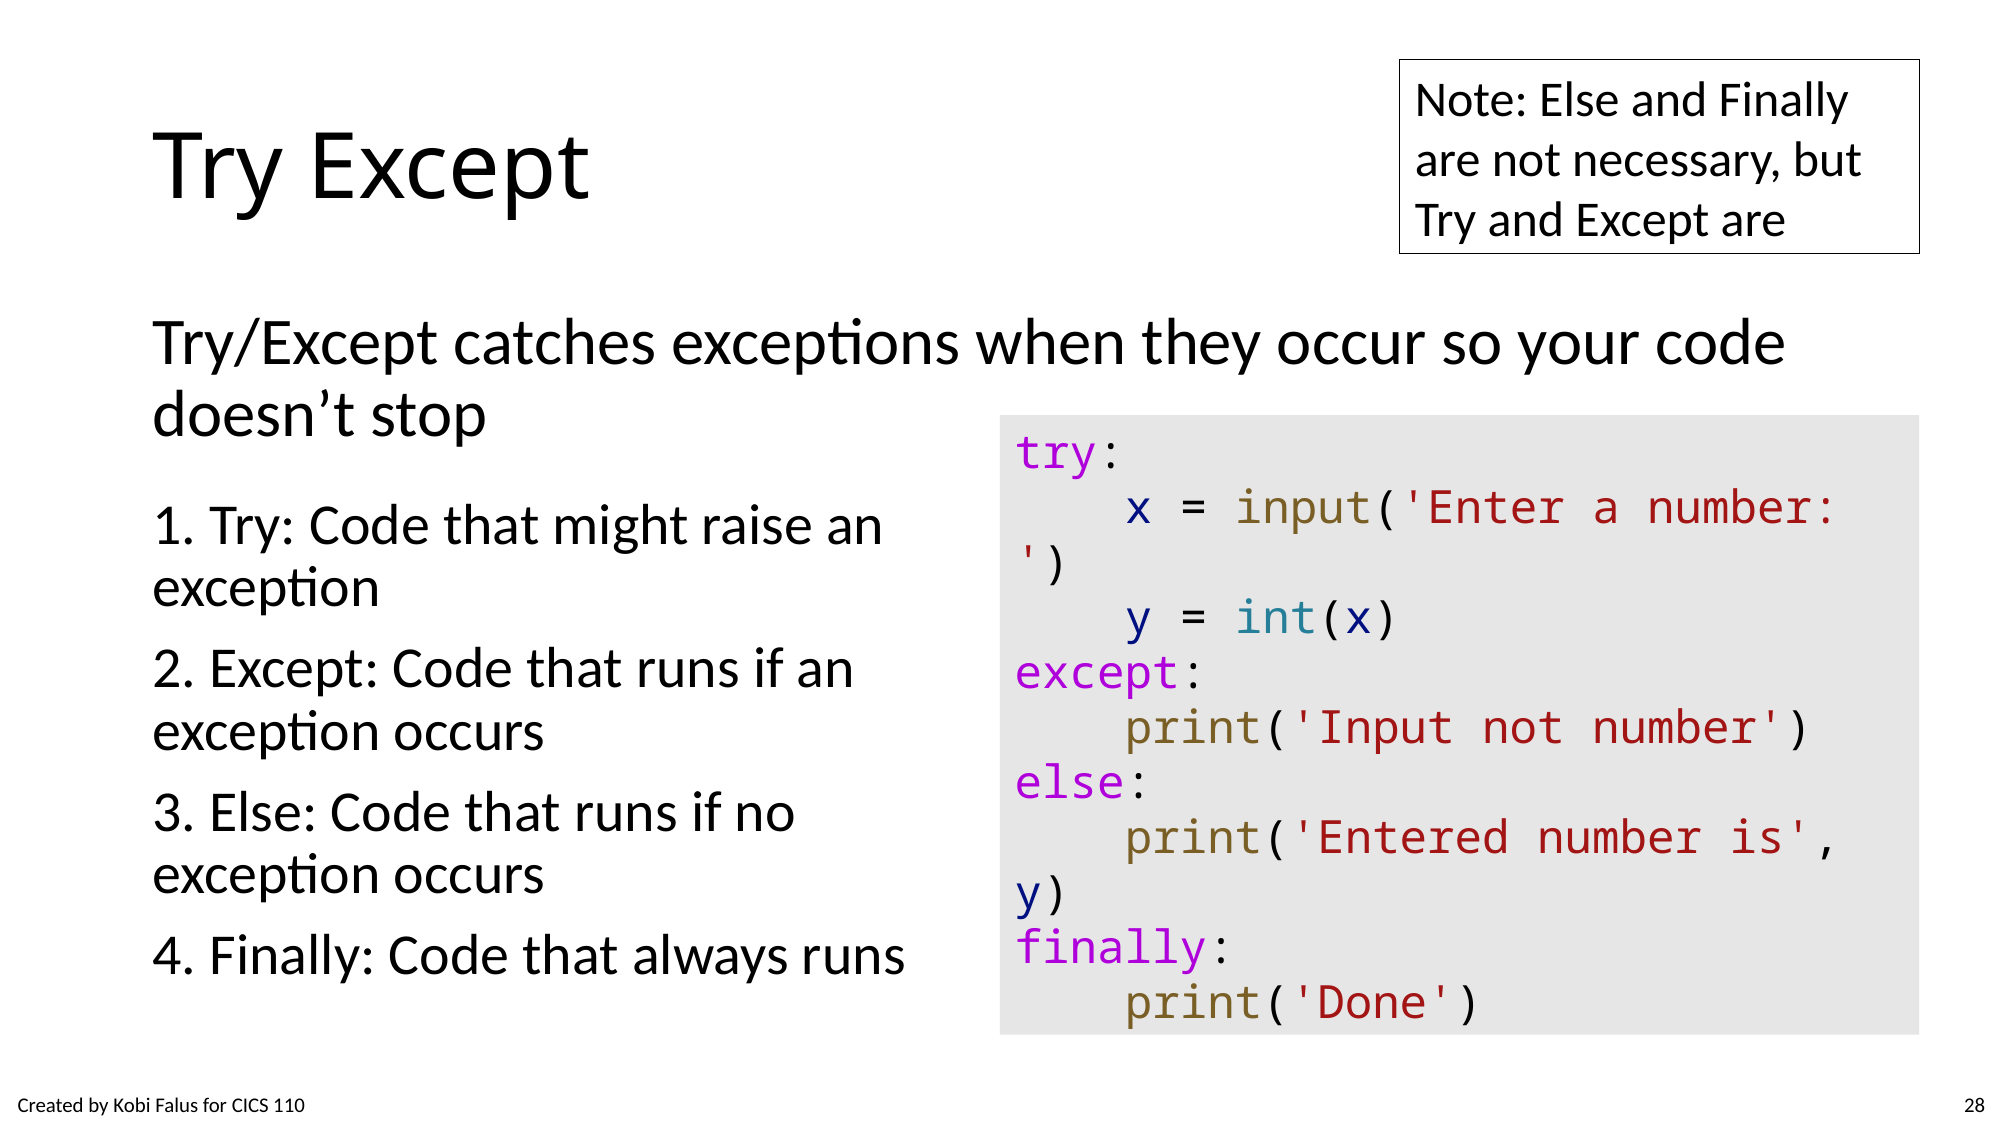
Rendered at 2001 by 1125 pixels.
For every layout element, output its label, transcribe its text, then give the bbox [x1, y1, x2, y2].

list Try/Except catches exceptions when they occur so your code doesn’t stop [137, 299, 1863, 467]
text_box 1. Try: Code that might raise an exception 2. Except: Code that runs if an exception occurs 3. Else: Code that runs if no exception occurs 4. Finally: Code that always runs [137, 486, 1038, 999]
text_box try: x = input('Enter a number: ') y = int(x) except: print('Input not number') else: print('Entered number is', y) finally: print('Done') [999, 415, 1920, 1035]
title Try Except [137, 59, 1863, 278]
text_box Note: Else and Finally are not necessary, but Try and Except are [1399, 59, 1920, 254]
